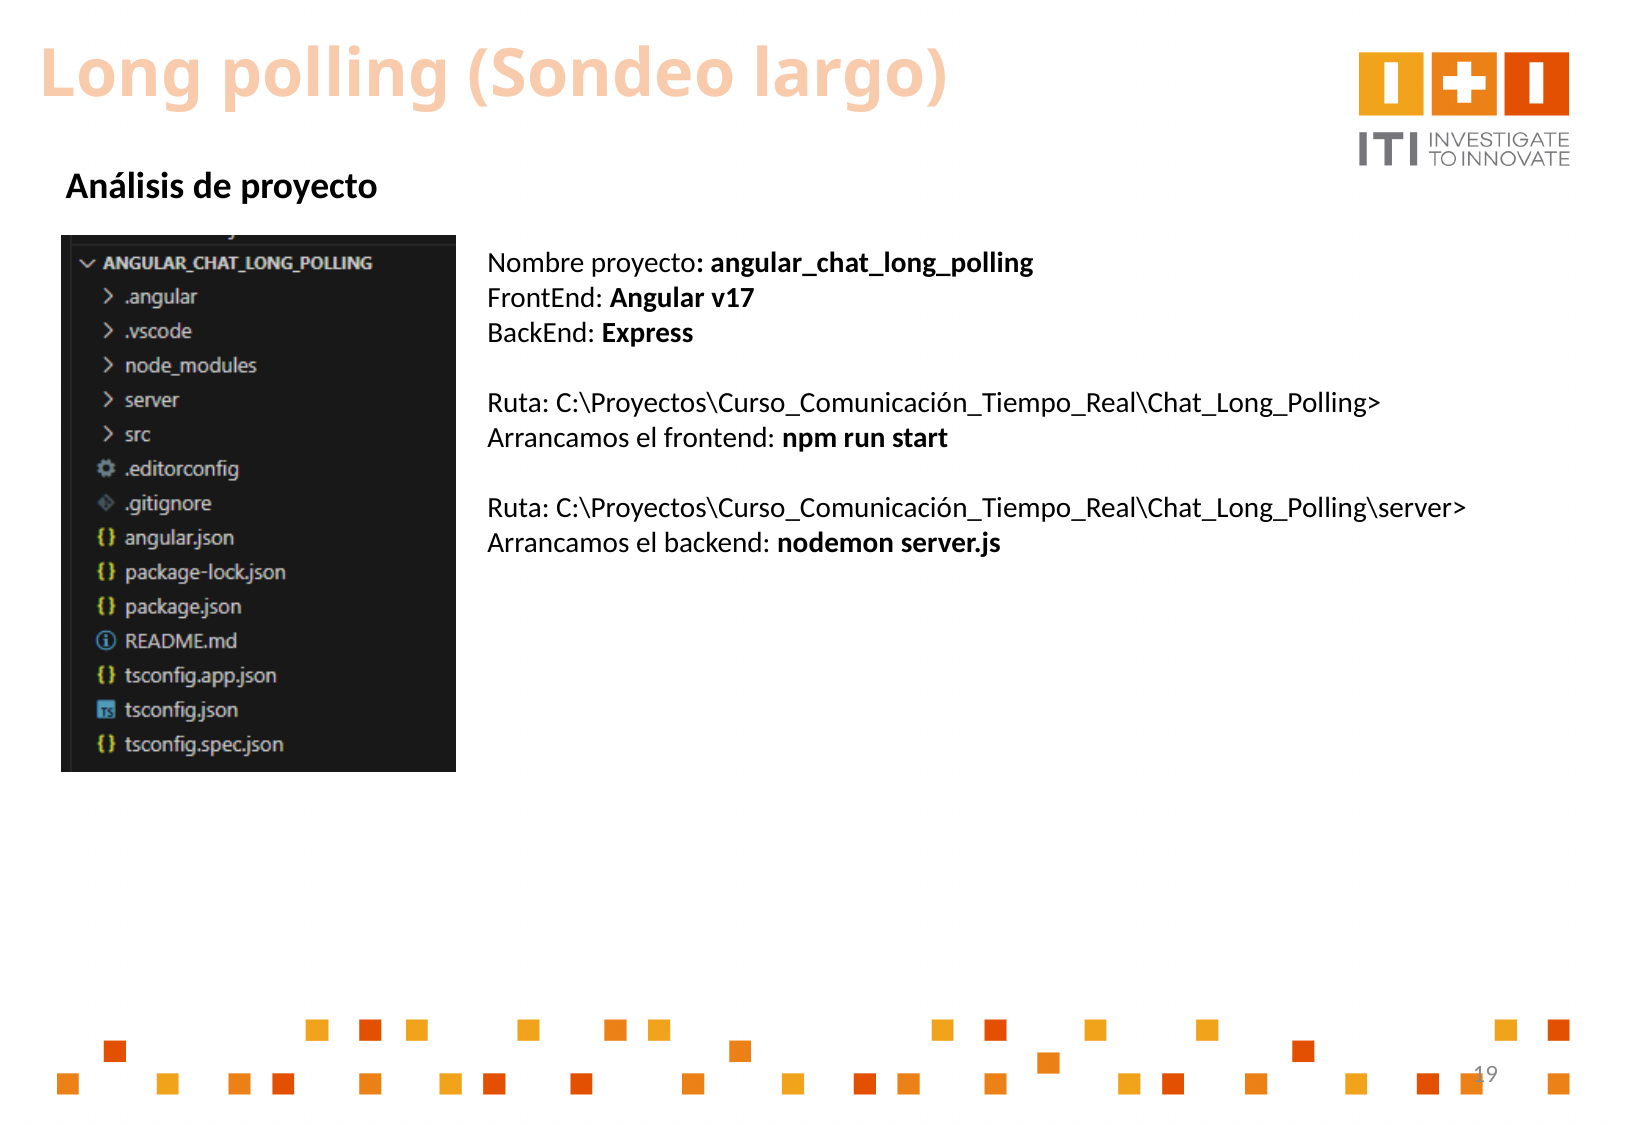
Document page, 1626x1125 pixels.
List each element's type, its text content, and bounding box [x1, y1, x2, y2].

slide_number 19 [1147, 1042, 1514, 1103]
text_box Nombre proyecto: angular_chat_long_polling FrontEnd: Angular v17 BackEnd: Express Ruta: C:\Proyectos\Curso_Comunicación_Tiempo_Real\Chat_Long_Polling> Arrancamos el frontend: npm run start Ruta: C:\Proyectos\Curso_Comunicación_Tiempo_Real\Chat_Long_Polling\server> Arrancamos el backend: nodemon server.js [472, 235, 1564, 601]
text_box Análisis de proyecto [50, 153, 754, 214]
text_box Long polling (Sondeo largo) [23, 22, 1352, 117]
picture [0, 0, 1626, 1125]
